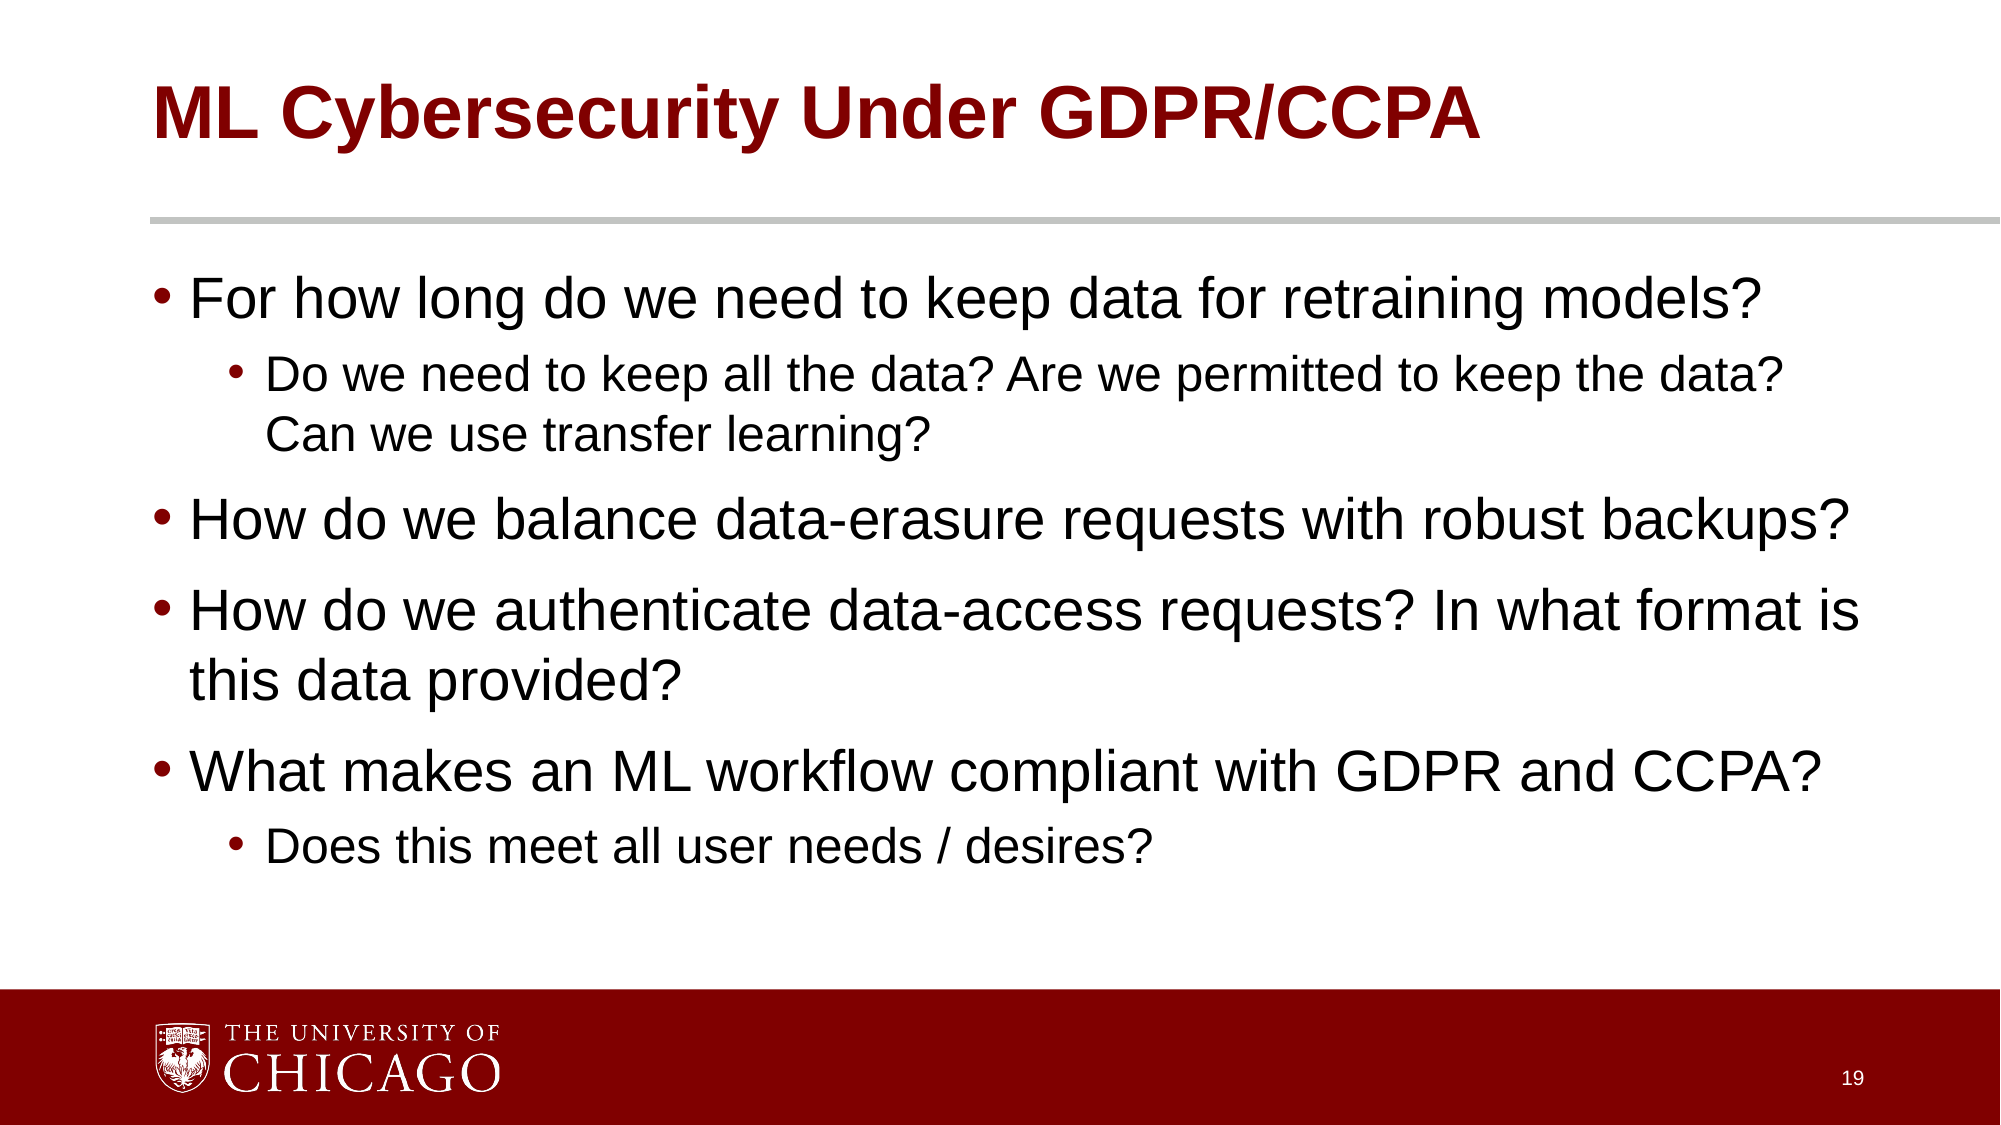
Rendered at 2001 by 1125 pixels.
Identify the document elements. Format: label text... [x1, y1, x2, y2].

slide_number 19 [1412, 1046, 1880, 1107]
title ML Cybersecurity Under GDPR/CCPA [137, 0, 1863, 218]
list For how long do we need to keep data for retraining models? Do we need to keep all the data? Are we permitted to keep the data? Can we use transfer learning? How do we balance data-erasure requests with robust backups? How do we authenticate data-access requests? In what format is this data provided? What makes an ML workflow compliant with GDPR and CCPA? Does this meet all user needs / desires? [137, 253, 1880, 936]
